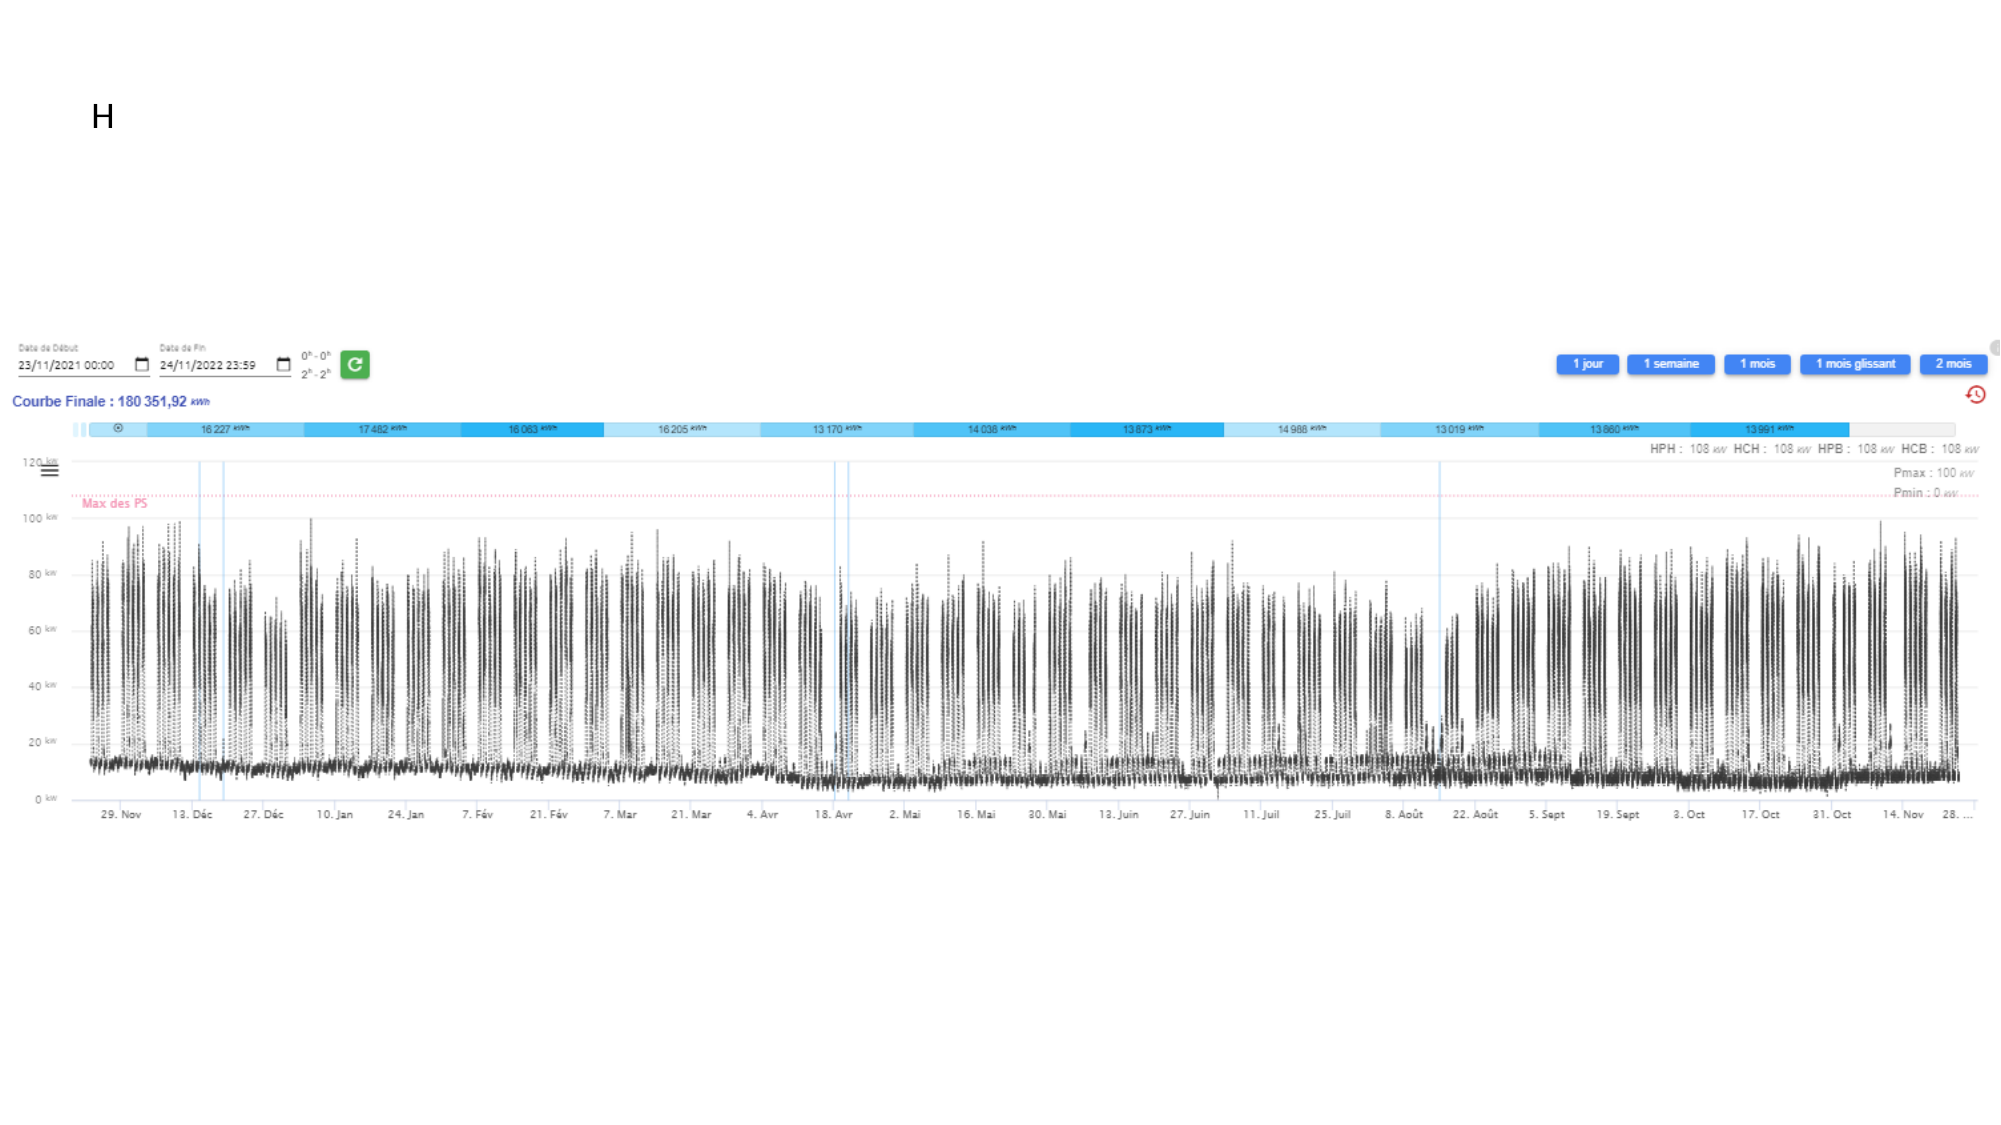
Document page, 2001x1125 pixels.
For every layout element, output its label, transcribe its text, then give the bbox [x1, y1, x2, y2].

text_box H [76, 83, 130, 143]
picture [0, 336, 2000, 833]
